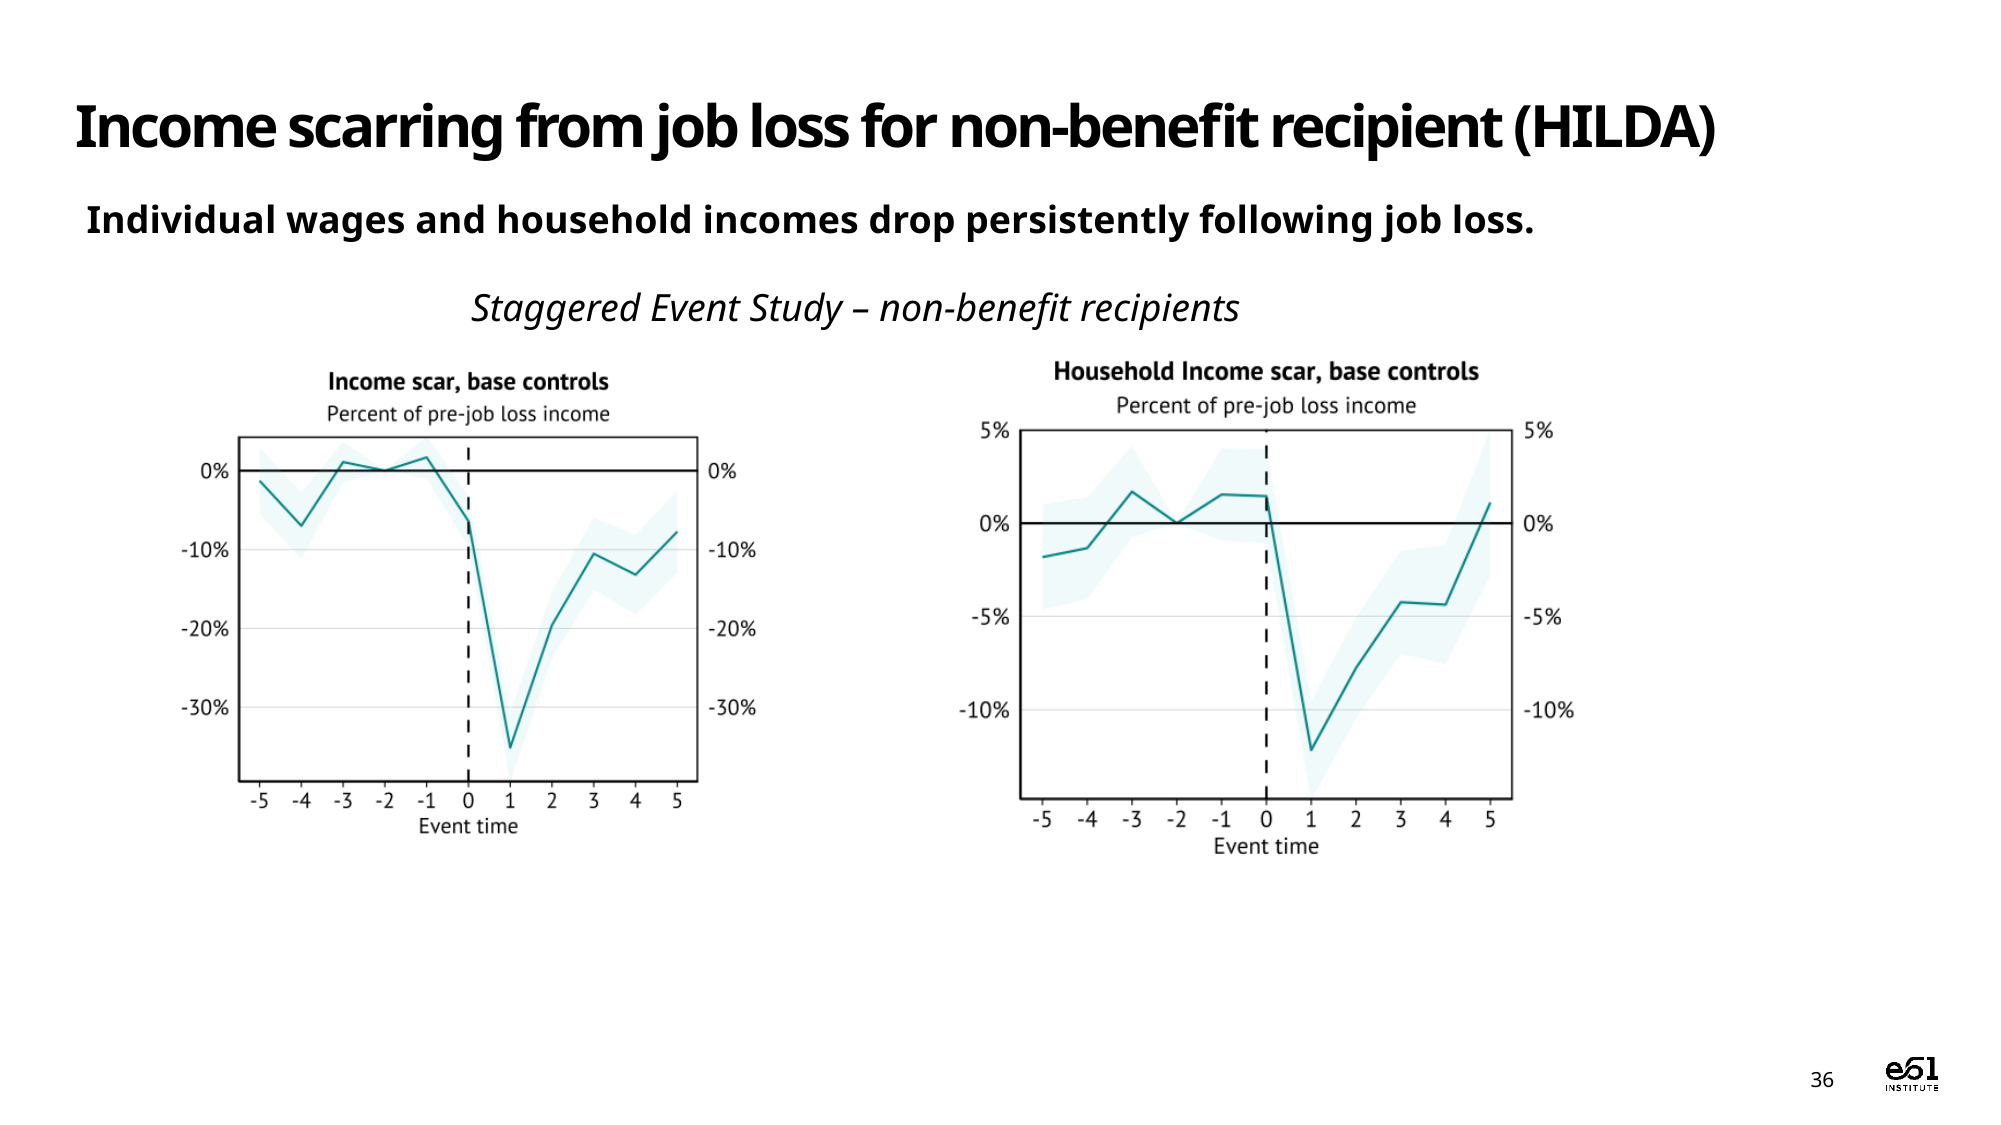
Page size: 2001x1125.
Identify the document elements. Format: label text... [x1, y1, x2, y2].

slide_number 36 [1795, 1050, 1888, 1095]
picture [1883, 1048, 1941, 1096]
title Income scarring from job loss for non-benefit recipient (HILDA) [60, 95, 1941, 211]
picture [148, 369, 790, 841]
picture [927, 358, 1607, 862]
text_box Staggered Event Study – non-benefit recipients [456, 276, 1257, 337]
text_box Individual wages and household incomes drop persistently following job loss. [71, 189, 1552, 249]
